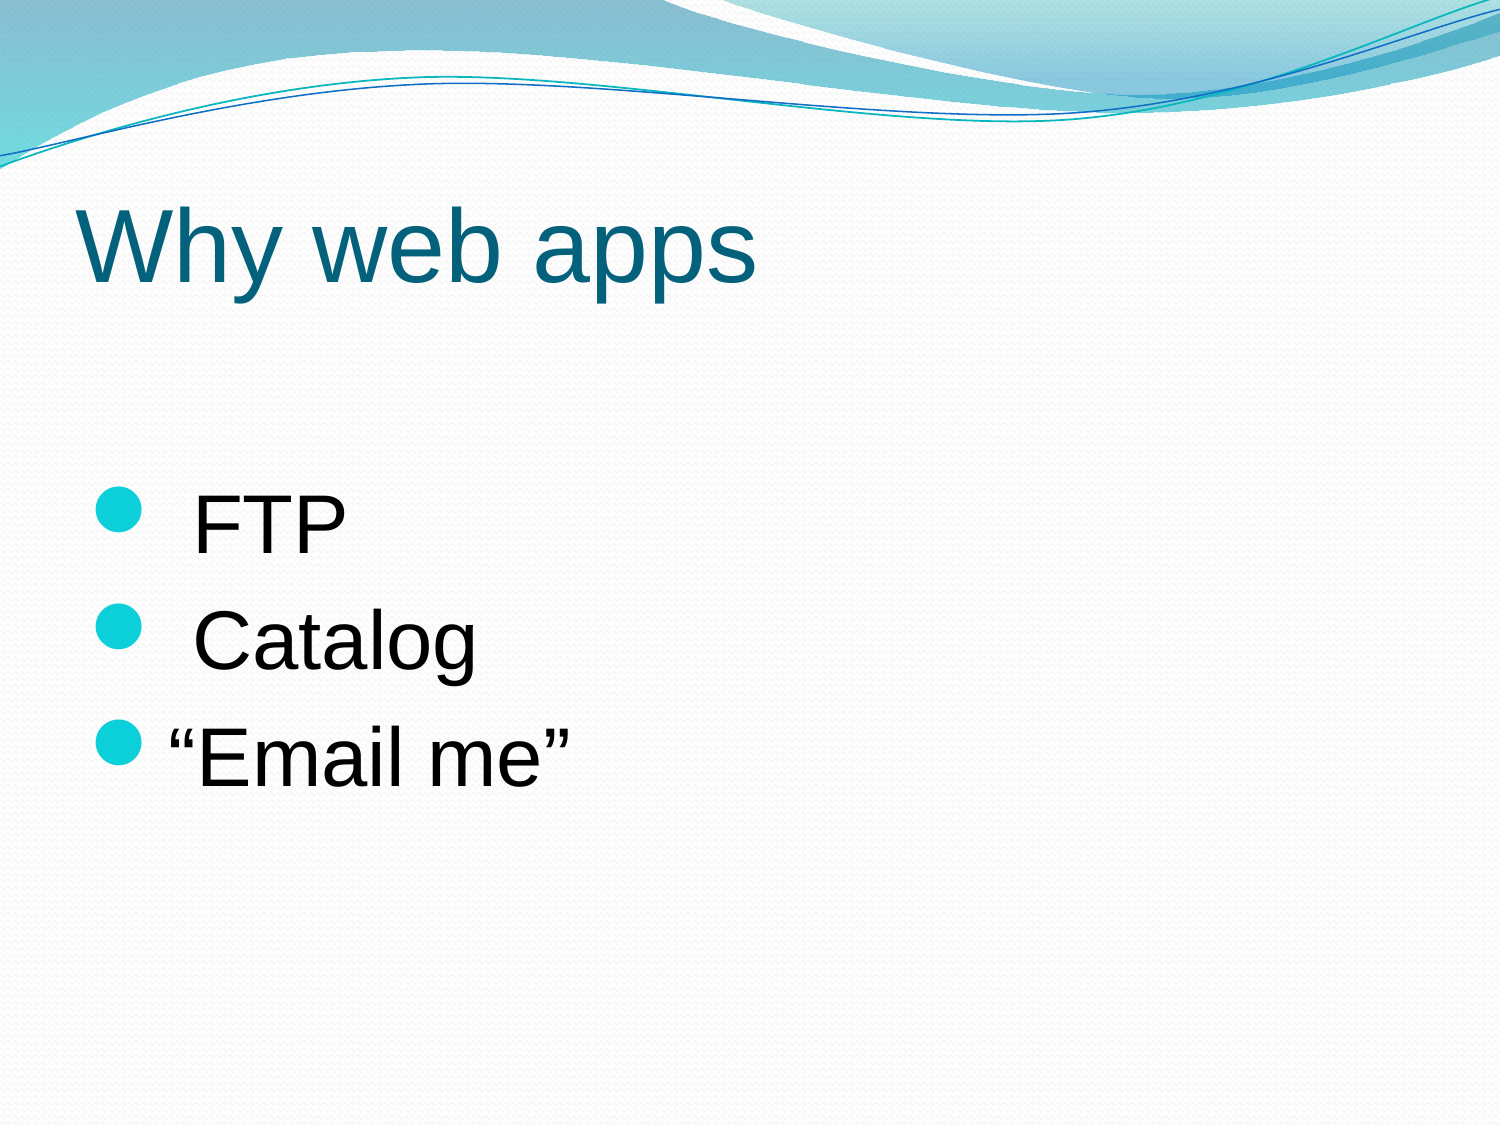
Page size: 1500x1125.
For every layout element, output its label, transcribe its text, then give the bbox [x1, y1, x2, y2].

list FTP Catalog “Email me” [75, 462, 1425, 1038]
title Why web apps [75, 115, 1425, 303]
